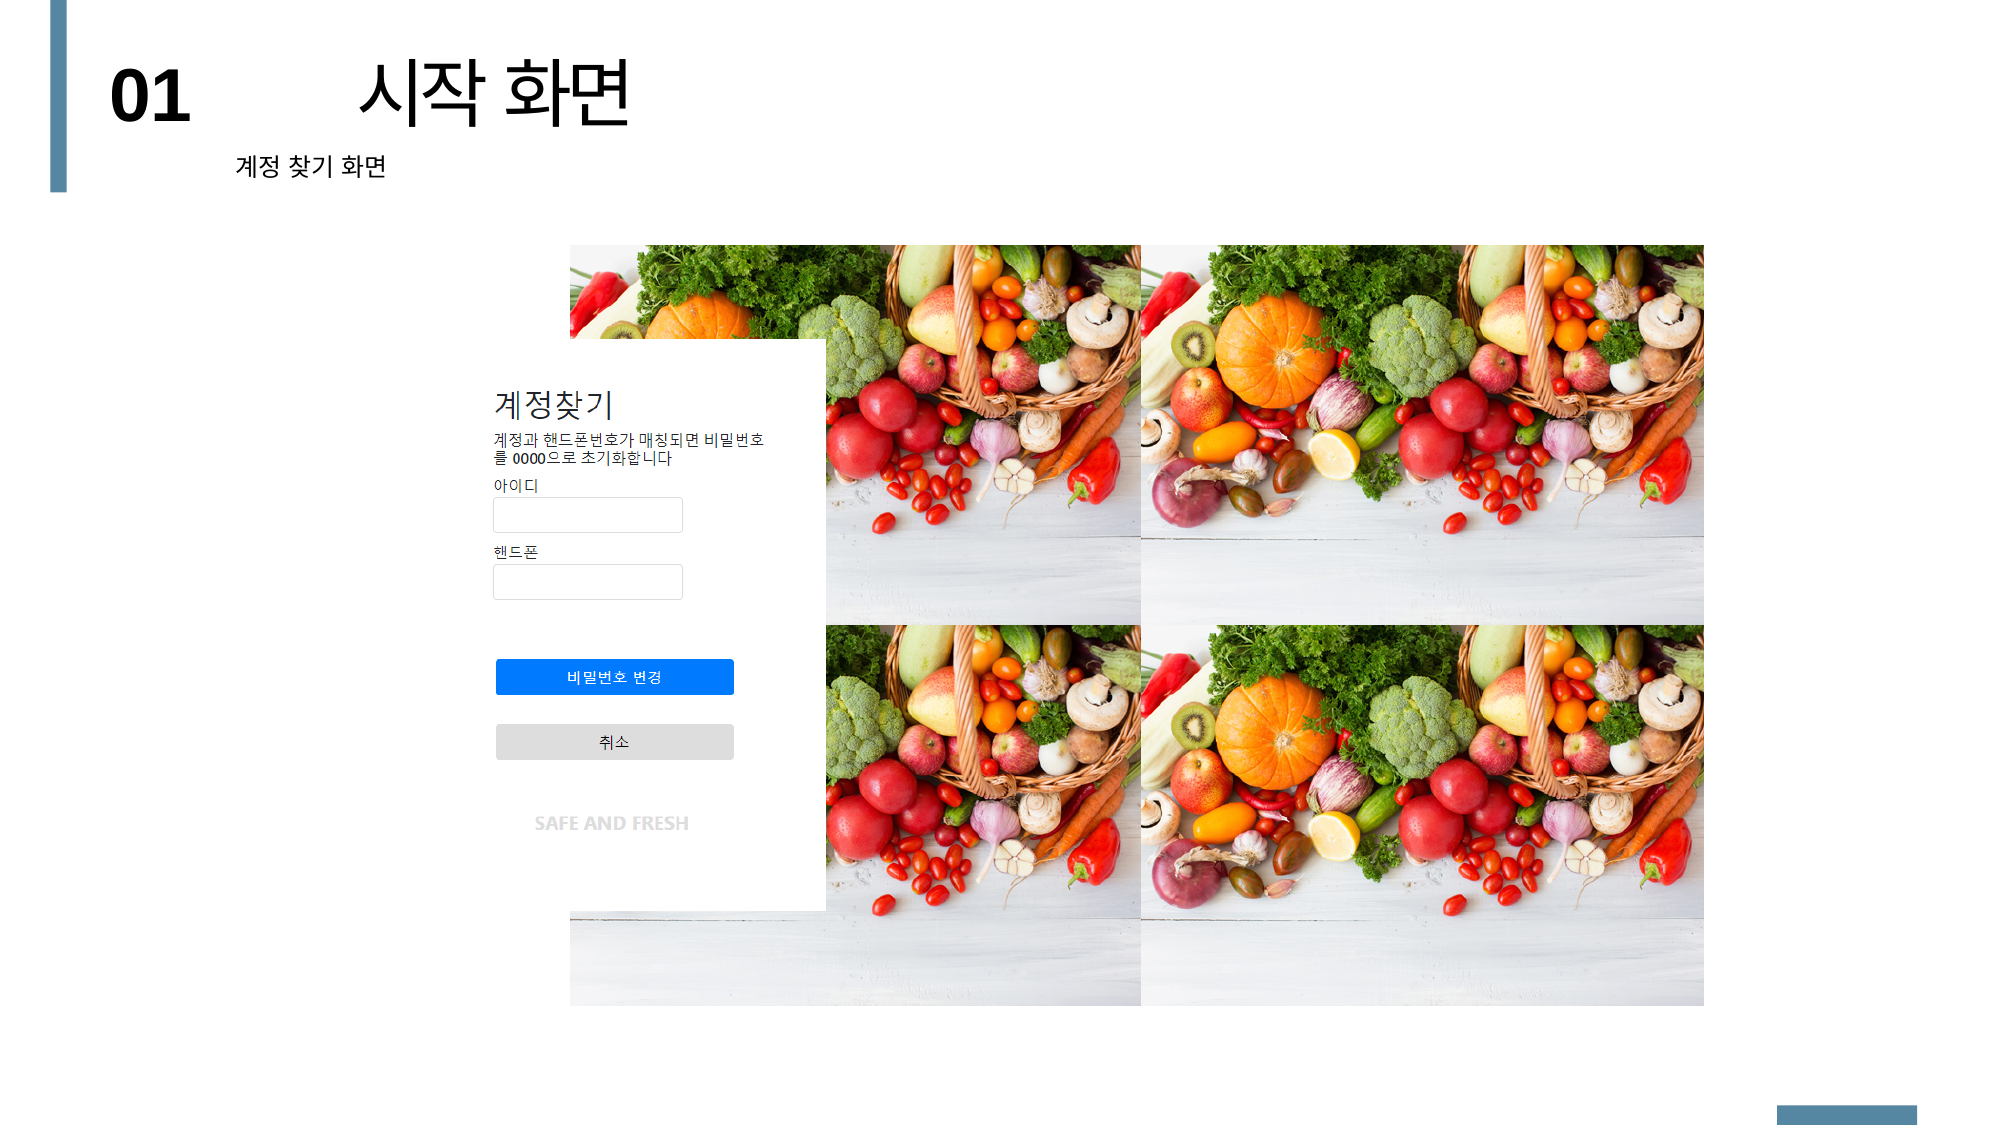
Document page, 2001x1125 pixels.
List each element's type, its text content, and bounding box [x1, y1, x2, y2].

text_box [1776, 1104, 1918, 1125]
text_box [49, 0, 68, 193]
text_box 시작 화면 [342, 39, 651, 143]
text_box 계정 찾기 화면 [220, 143, 962, 189]
picture [296, 245, 1704, 1021]
text_box 01 [94, 39, 208, 144]
